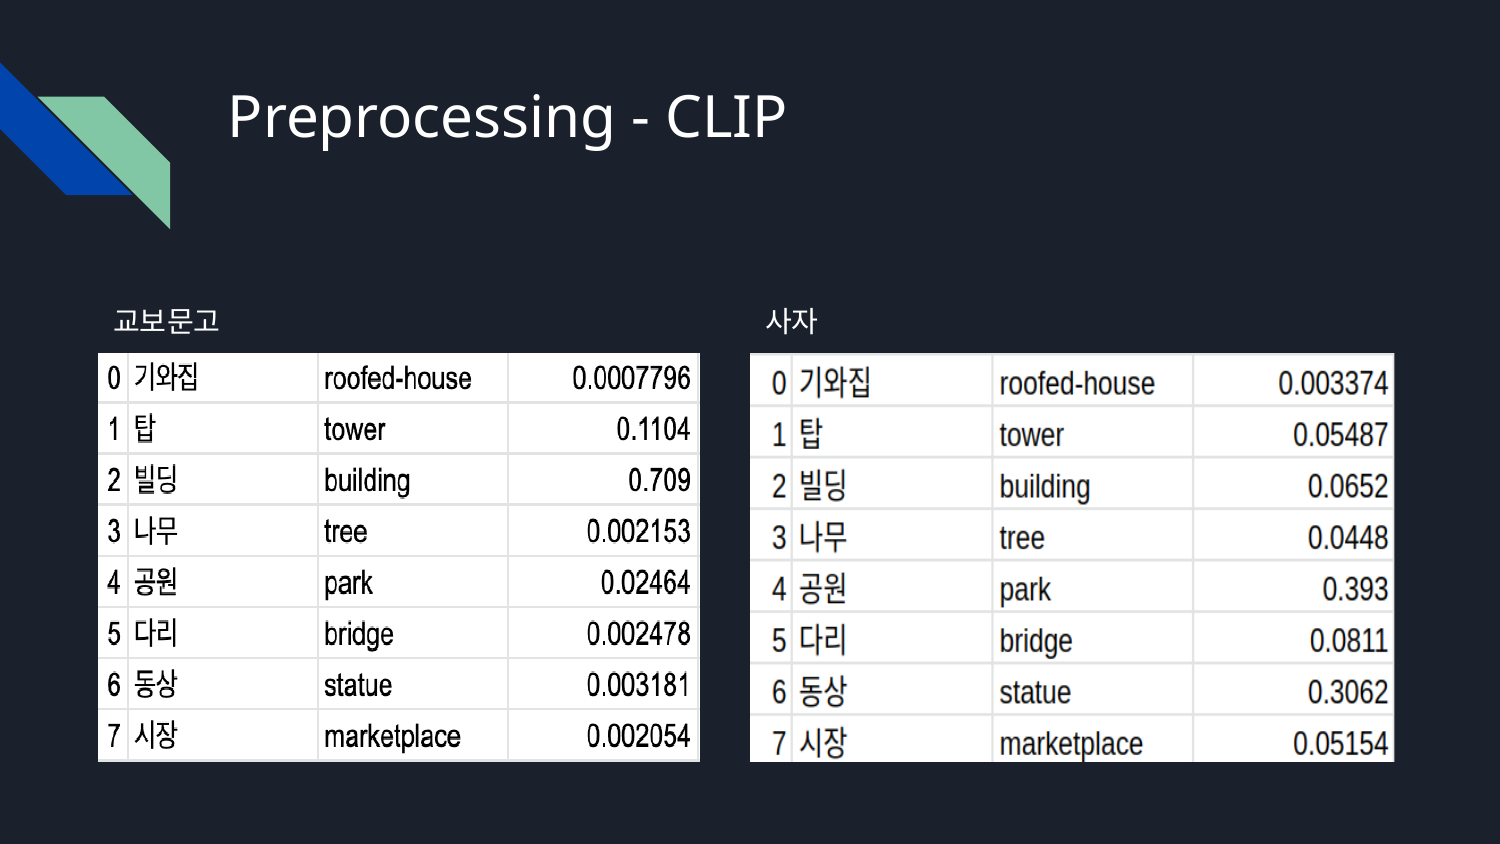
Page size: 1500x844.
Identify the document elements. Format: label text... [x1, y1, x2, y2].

text_box 사자 [750, 287, 1388, 351]
picture [749, 353, 1395, 762]
title Preprocessing - CLIP [212, 64, 1368, 215]
picture [97, 353, 700, 762]
text_box 교보문고 [98, 287, 750, 353]
